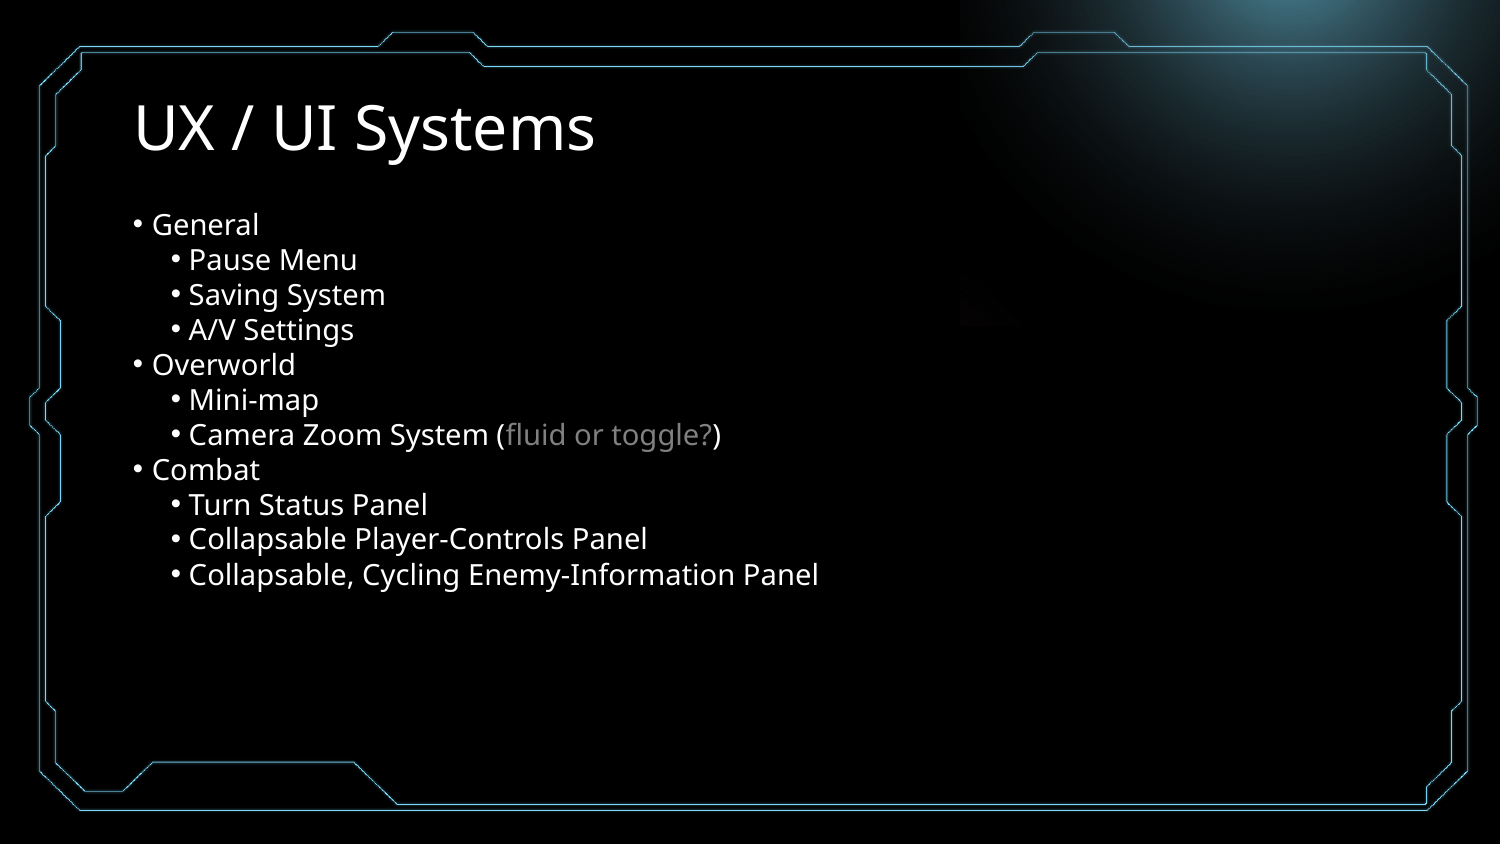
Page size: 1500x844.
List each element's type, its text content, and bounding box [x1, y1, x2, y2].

text_box General Pause Menu Saving System A/V Settings Overworld Mini-map Camera Zoom System (fluid or toggle?) Combat Turn Status Panel Collapsable Player-Controls Panel Collapsable, Cycling Enemy-Information Panel [118, 198, 1382, 599]
picture [0, 0, 1500, 844]
title UX / UI Systems [118, 72, 1382, 167]
